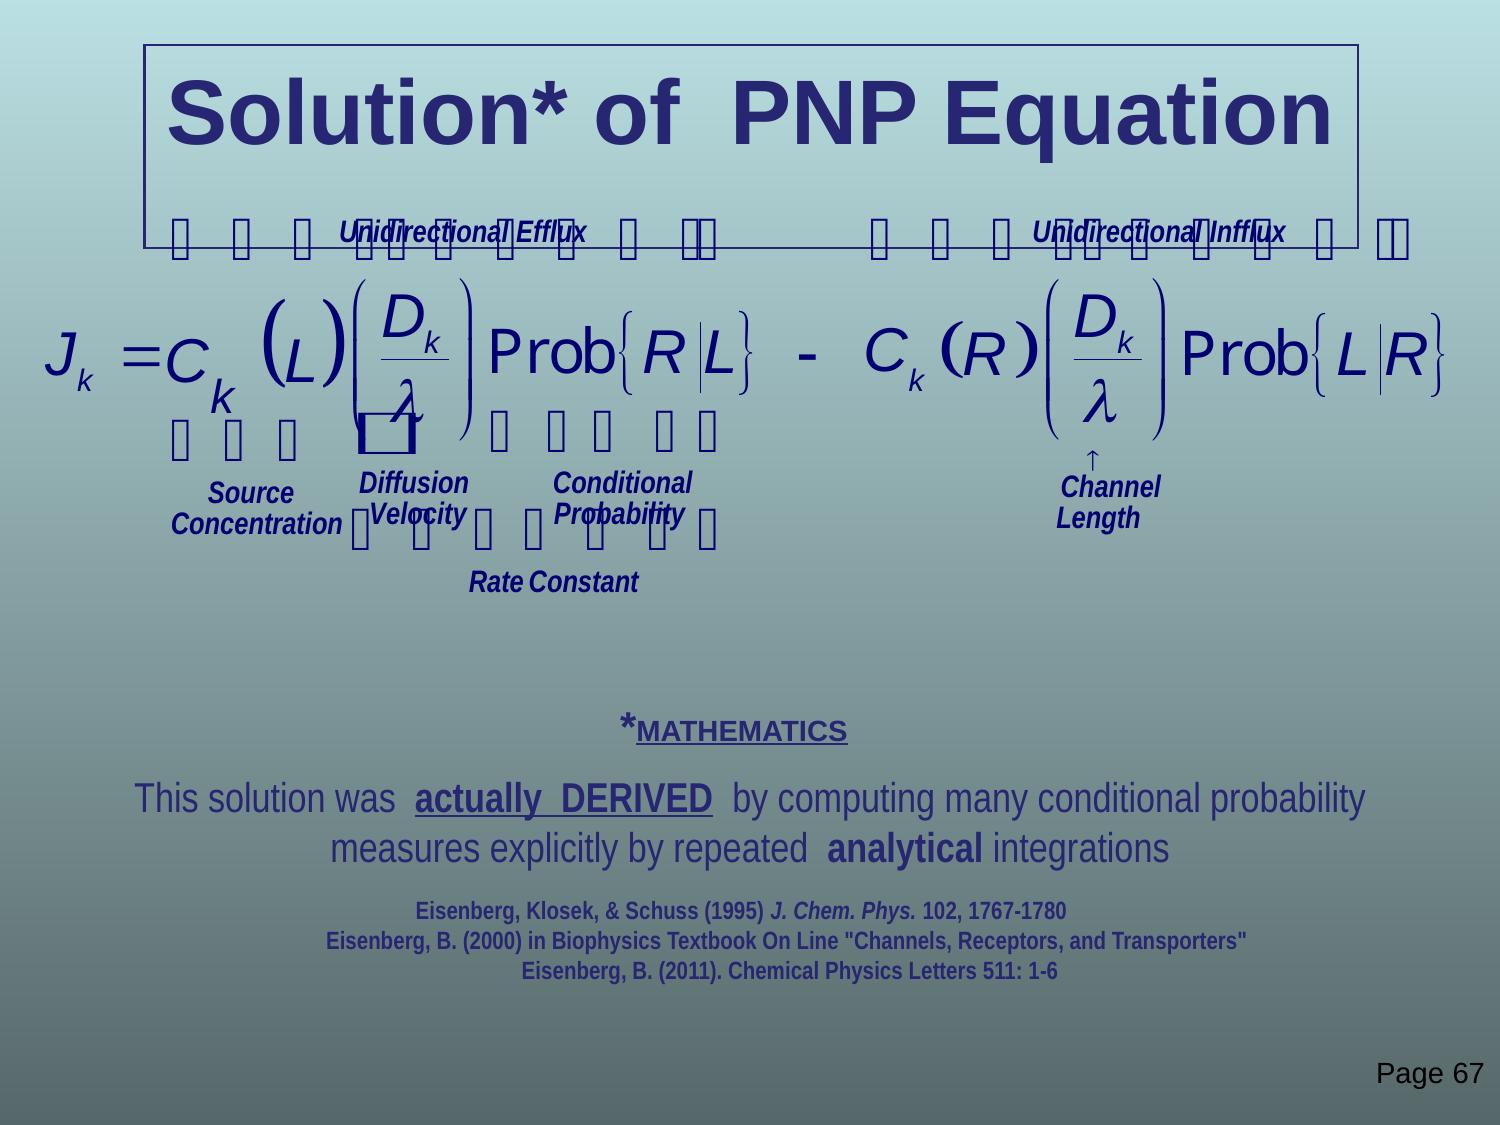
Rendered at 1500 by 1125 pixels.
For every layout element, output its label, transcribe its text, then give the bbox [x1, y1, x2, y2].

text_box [97, 692, 1403, 994]
title Solution* of PNP Equation [144, 45, 1358, 212]
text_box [42, 213, 1457, 599]
slide_number Page 67 [1349, 1046, 1500, 1125]
